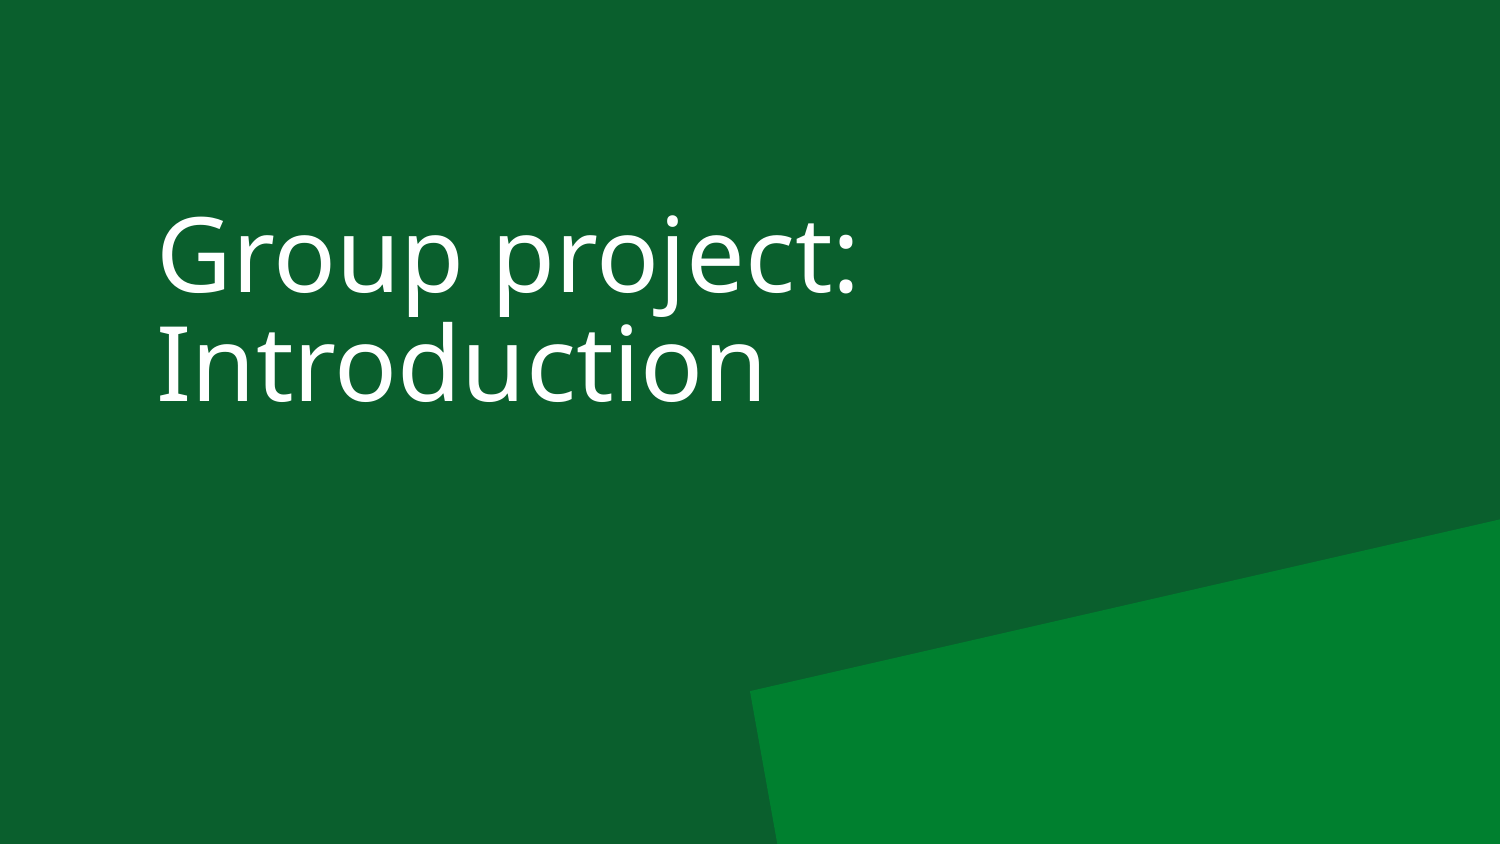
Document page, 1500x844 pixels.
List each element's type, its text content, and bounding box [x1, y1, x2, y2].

title Group project: Introduction [156, 12, 1344, 423]
